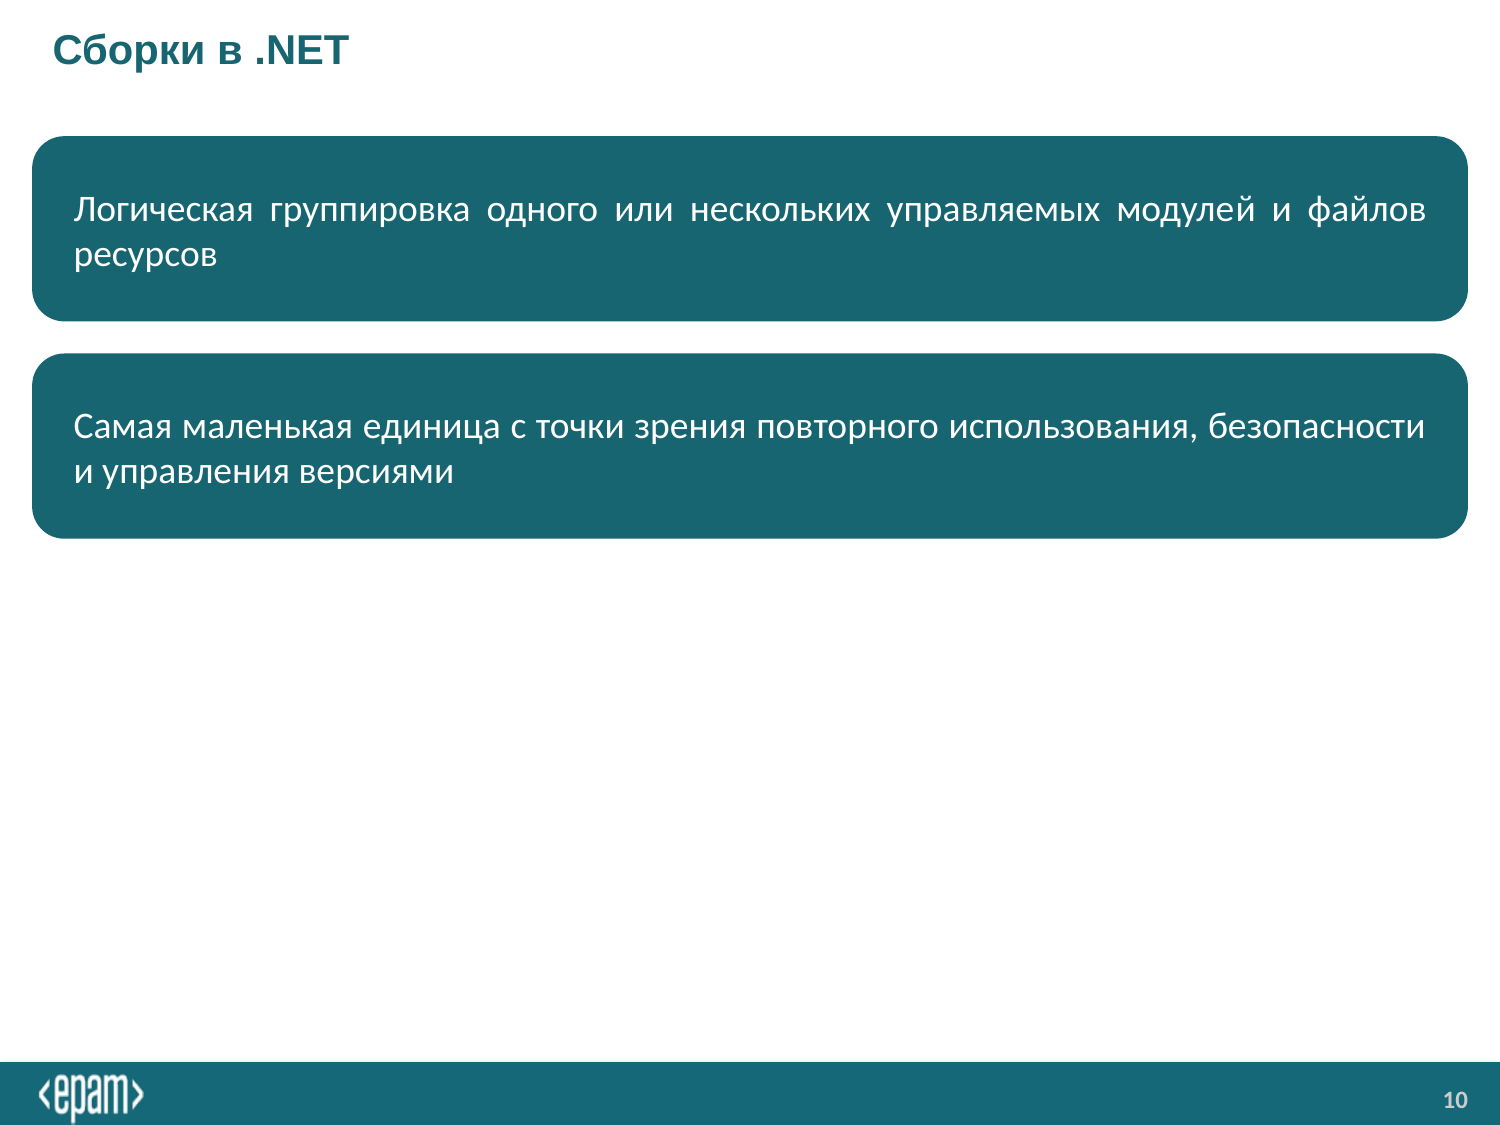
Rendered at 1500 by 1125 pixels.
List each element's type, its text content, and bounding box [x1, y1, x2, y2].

text_box Самая маленькая единица с точки зрения повторного использования, безопасности и управления версиями [33, 354, 1467, 538]
picture [38, 1074, 144, 1125]
text_box Логическая группировка одного или нескольких управляемых модулей и файлов ресурсов [33, 137, 1467, 321]
title Сборки в .NET [0, 0, 1500, 95]
